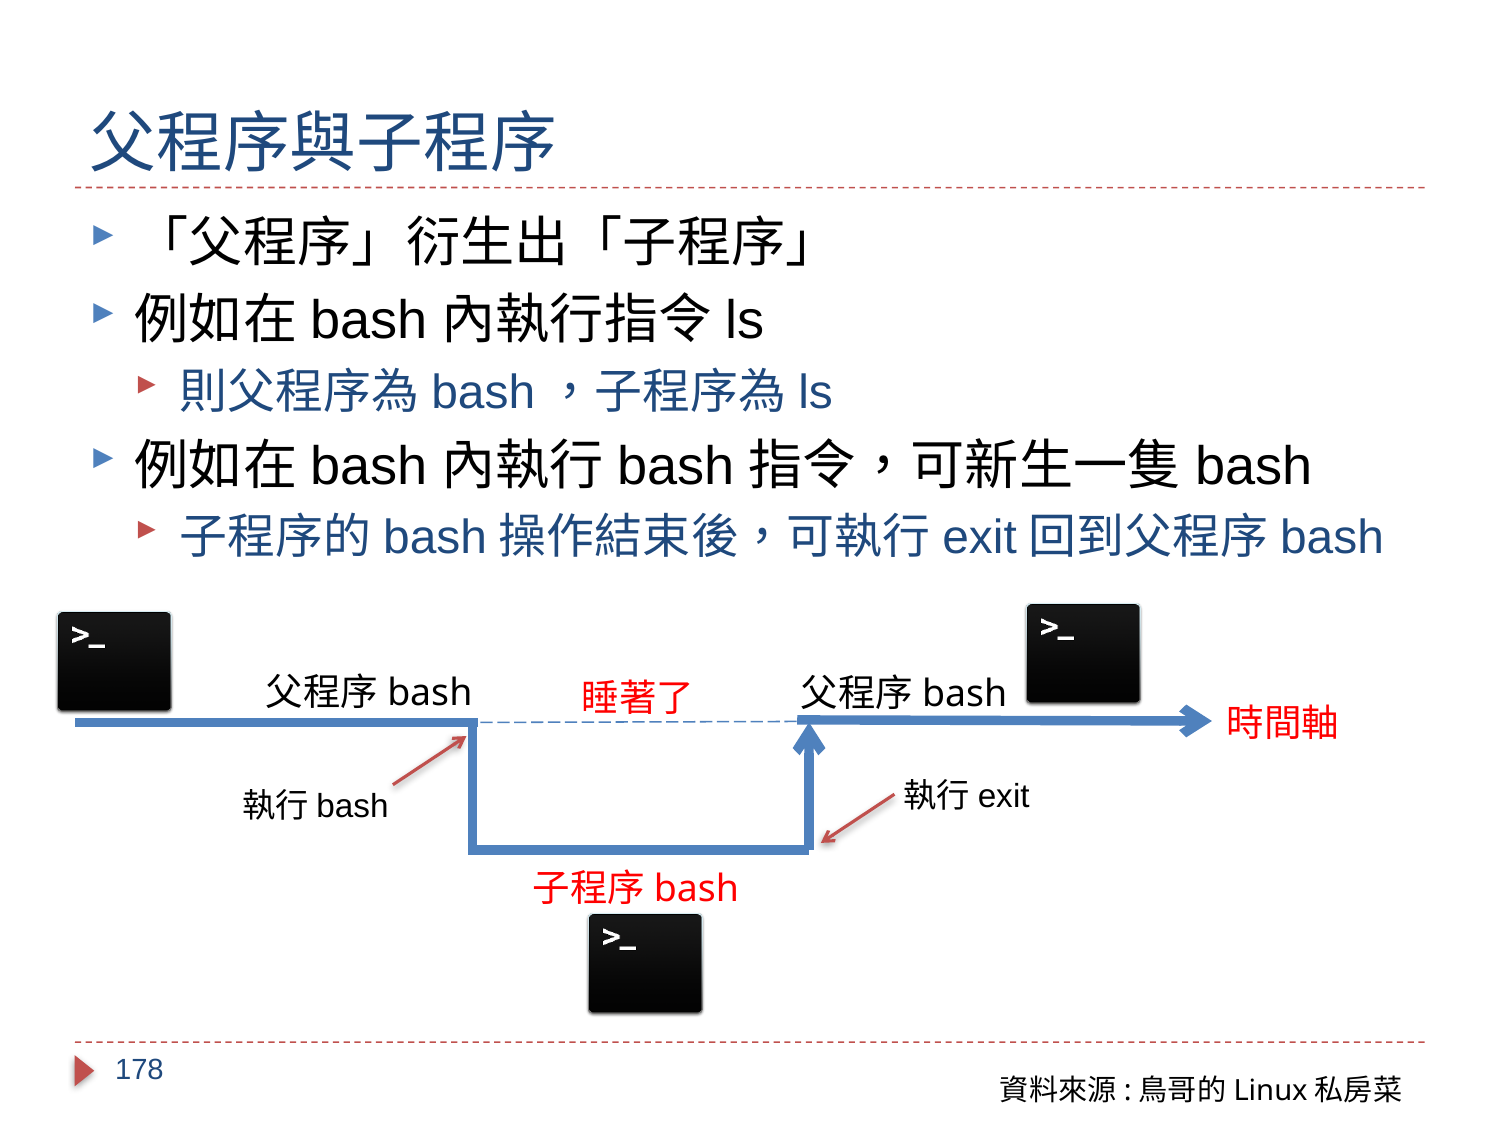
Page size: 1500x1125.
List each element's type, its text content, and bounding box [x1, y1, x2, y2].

picture [579, 898, 710, 1029]
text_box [74, 660, 1356, 918]
list 「父程序」衍生出「子程序」 例如在bash內執行指令ls 則父程序為bash，子程序為ls 例如在bash內執行bash指令，可新生一隻bash 子程序的bash操作結束後，可執行exit回到父程序bash [75, 200, 1425, 1010]
picture [1017, 588, 1148, 718]
text_box 資料來源:鳥哥的Linux私房菜 [985, 1063, 1418, 1114]
slide_number 178 [100, 1042, 426, 1103]
title 父程序與子程序 [75, 24, 1425, 188]
picture [49, 596, 179, 726]
